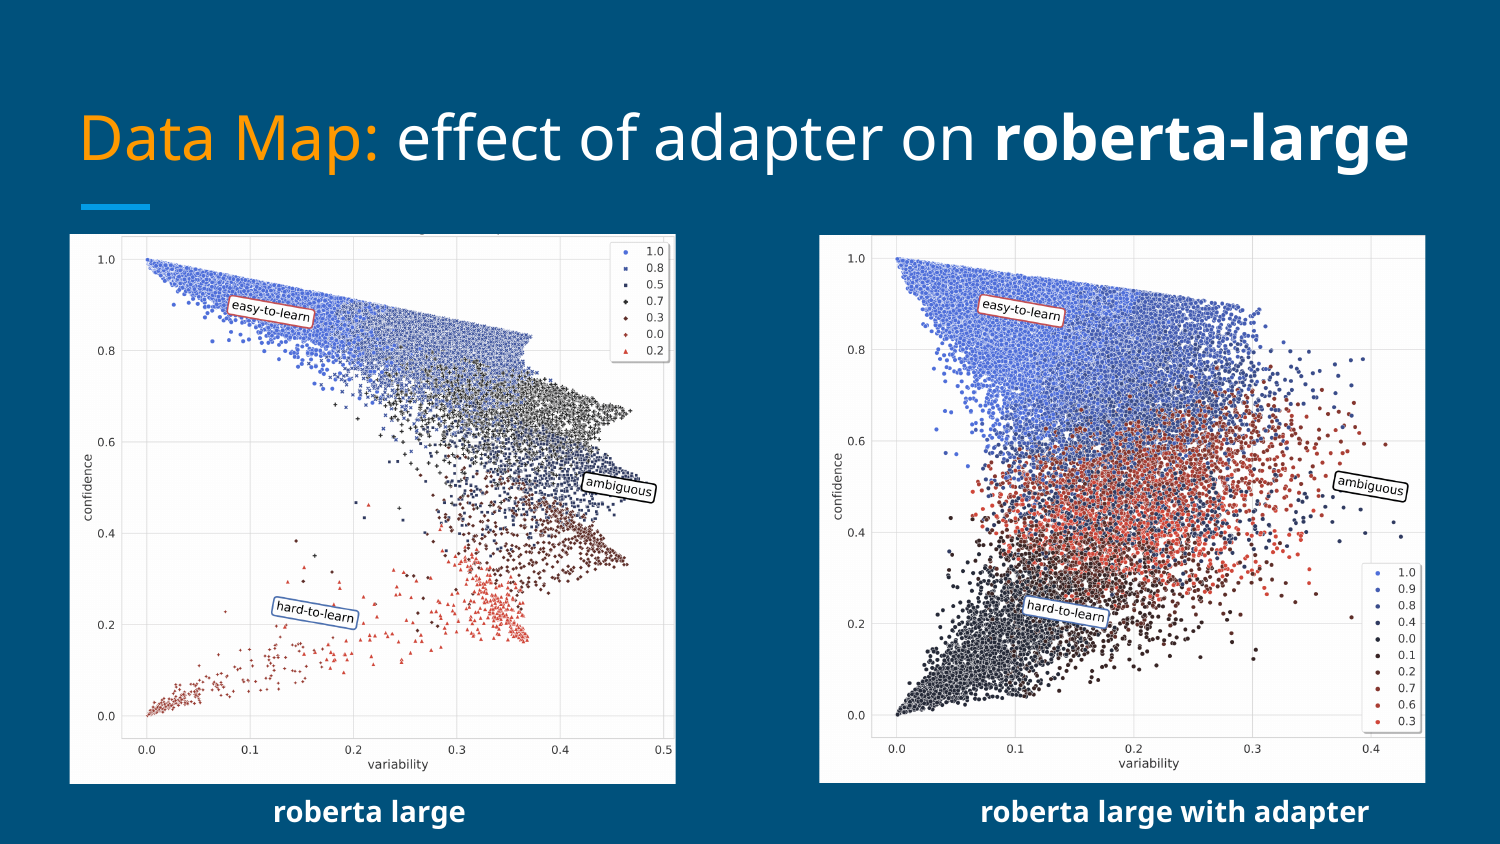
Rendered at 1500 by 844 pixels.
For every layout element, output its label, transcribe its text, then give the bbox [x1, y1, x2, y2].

picture [820, 236, 1425, 782]
title Data Map: effect of adapter on roberta-large [63, 75, 1437, 188]
text_box roberta large with adapter [964, 778, 1457, 843]
text_box roberta large [257, 778, 750, 843]
picture [70, 235, 675, 783]
